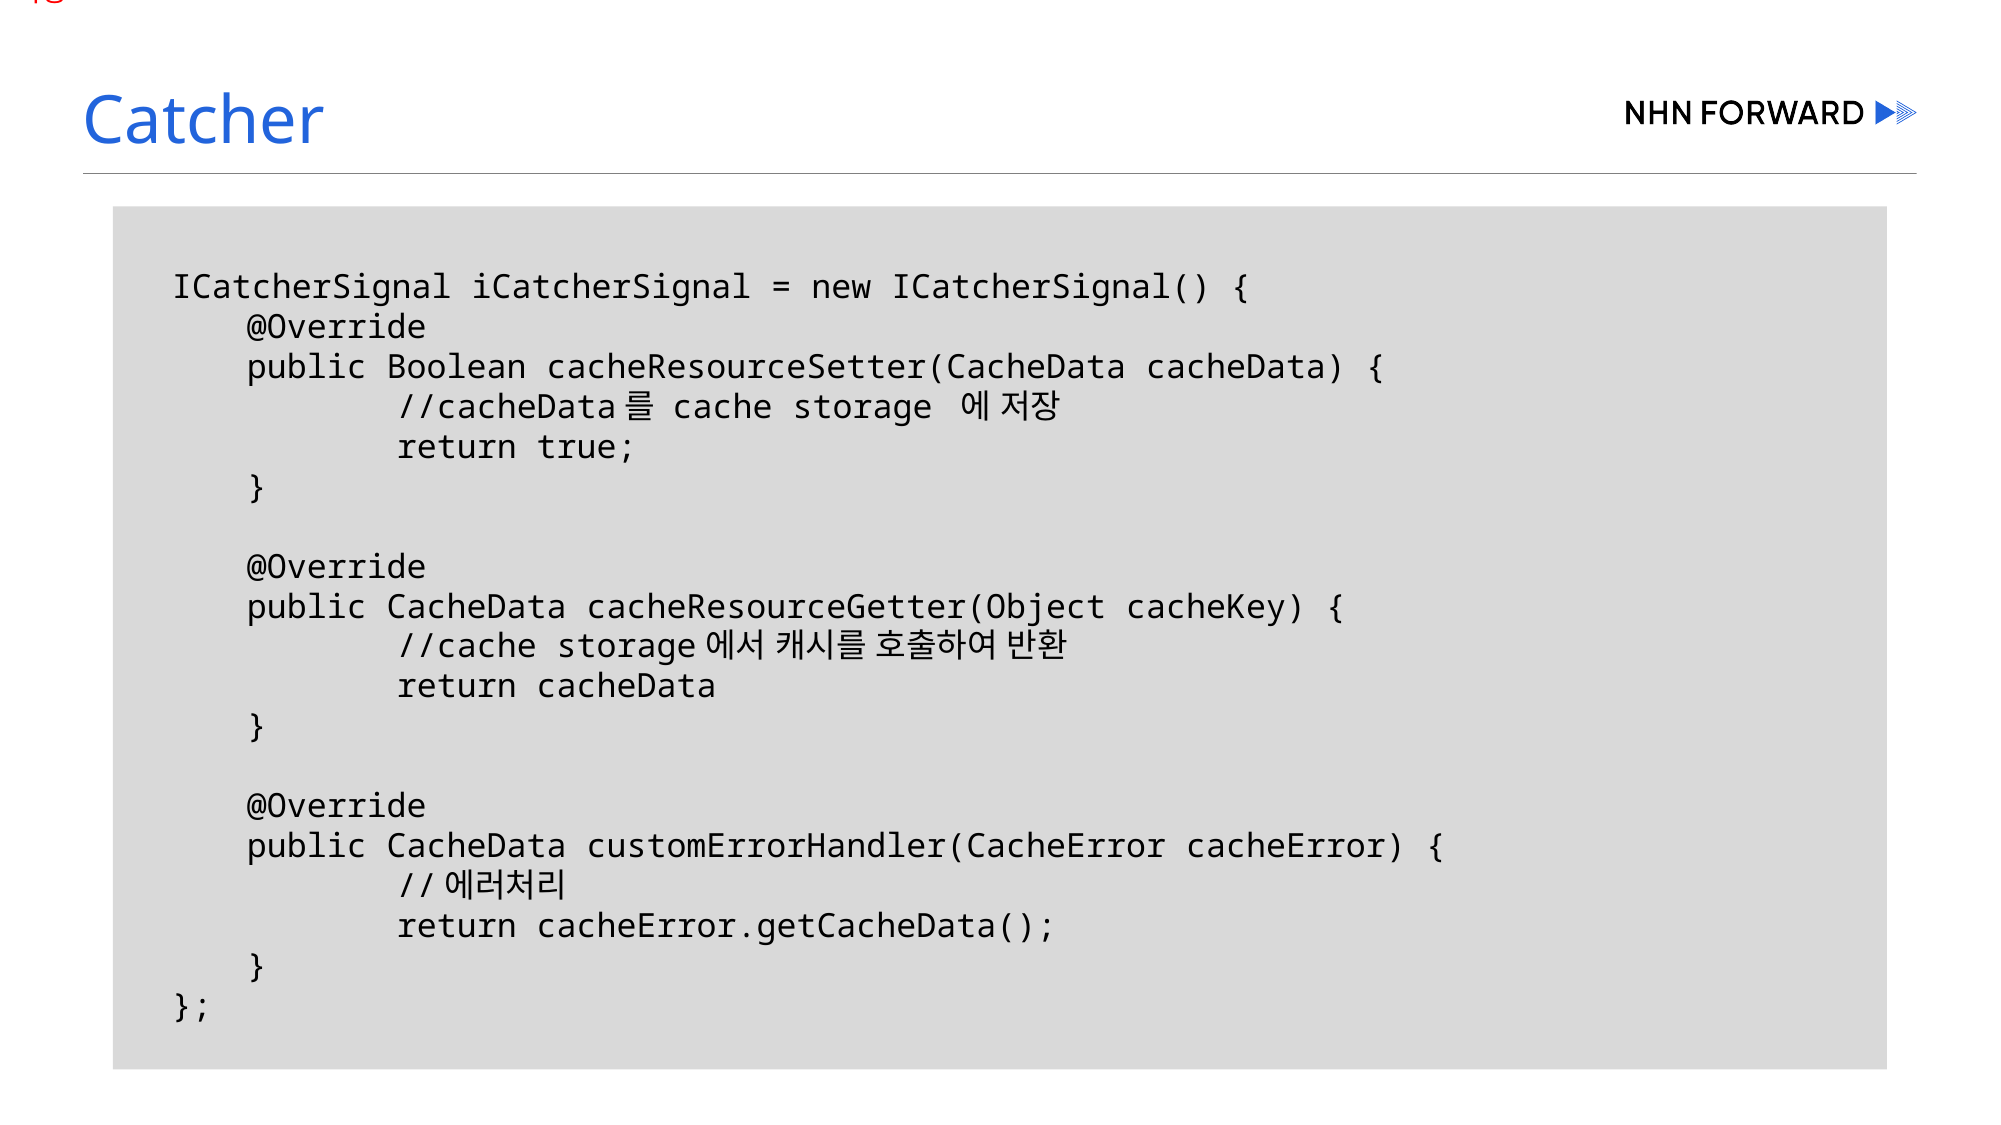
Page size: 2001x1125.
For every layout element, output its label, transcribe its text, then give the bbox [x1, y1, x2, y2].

text_box ICatcherSignal iCatcherSignal = new ICatcherSignal() { @Override public Boolean cacheResourceSetter(CacheData cacheData) { //cacheData를 cache storage 에 저장 return true; } @Override public CacheData cacheResourceGetter(Object cacheKey) { //cache storage에서 캐시를 호출하여 반환 return cacheData } @Override public CacheData customErrorHandler(CacheError cacheError) { //에러처리 return cacheError.getCacheData(); } }; [112, 205, 1888, 1070]
title Catcher [67, 35, 1687, 175]
picture [1687, 100, 1917, 125]
